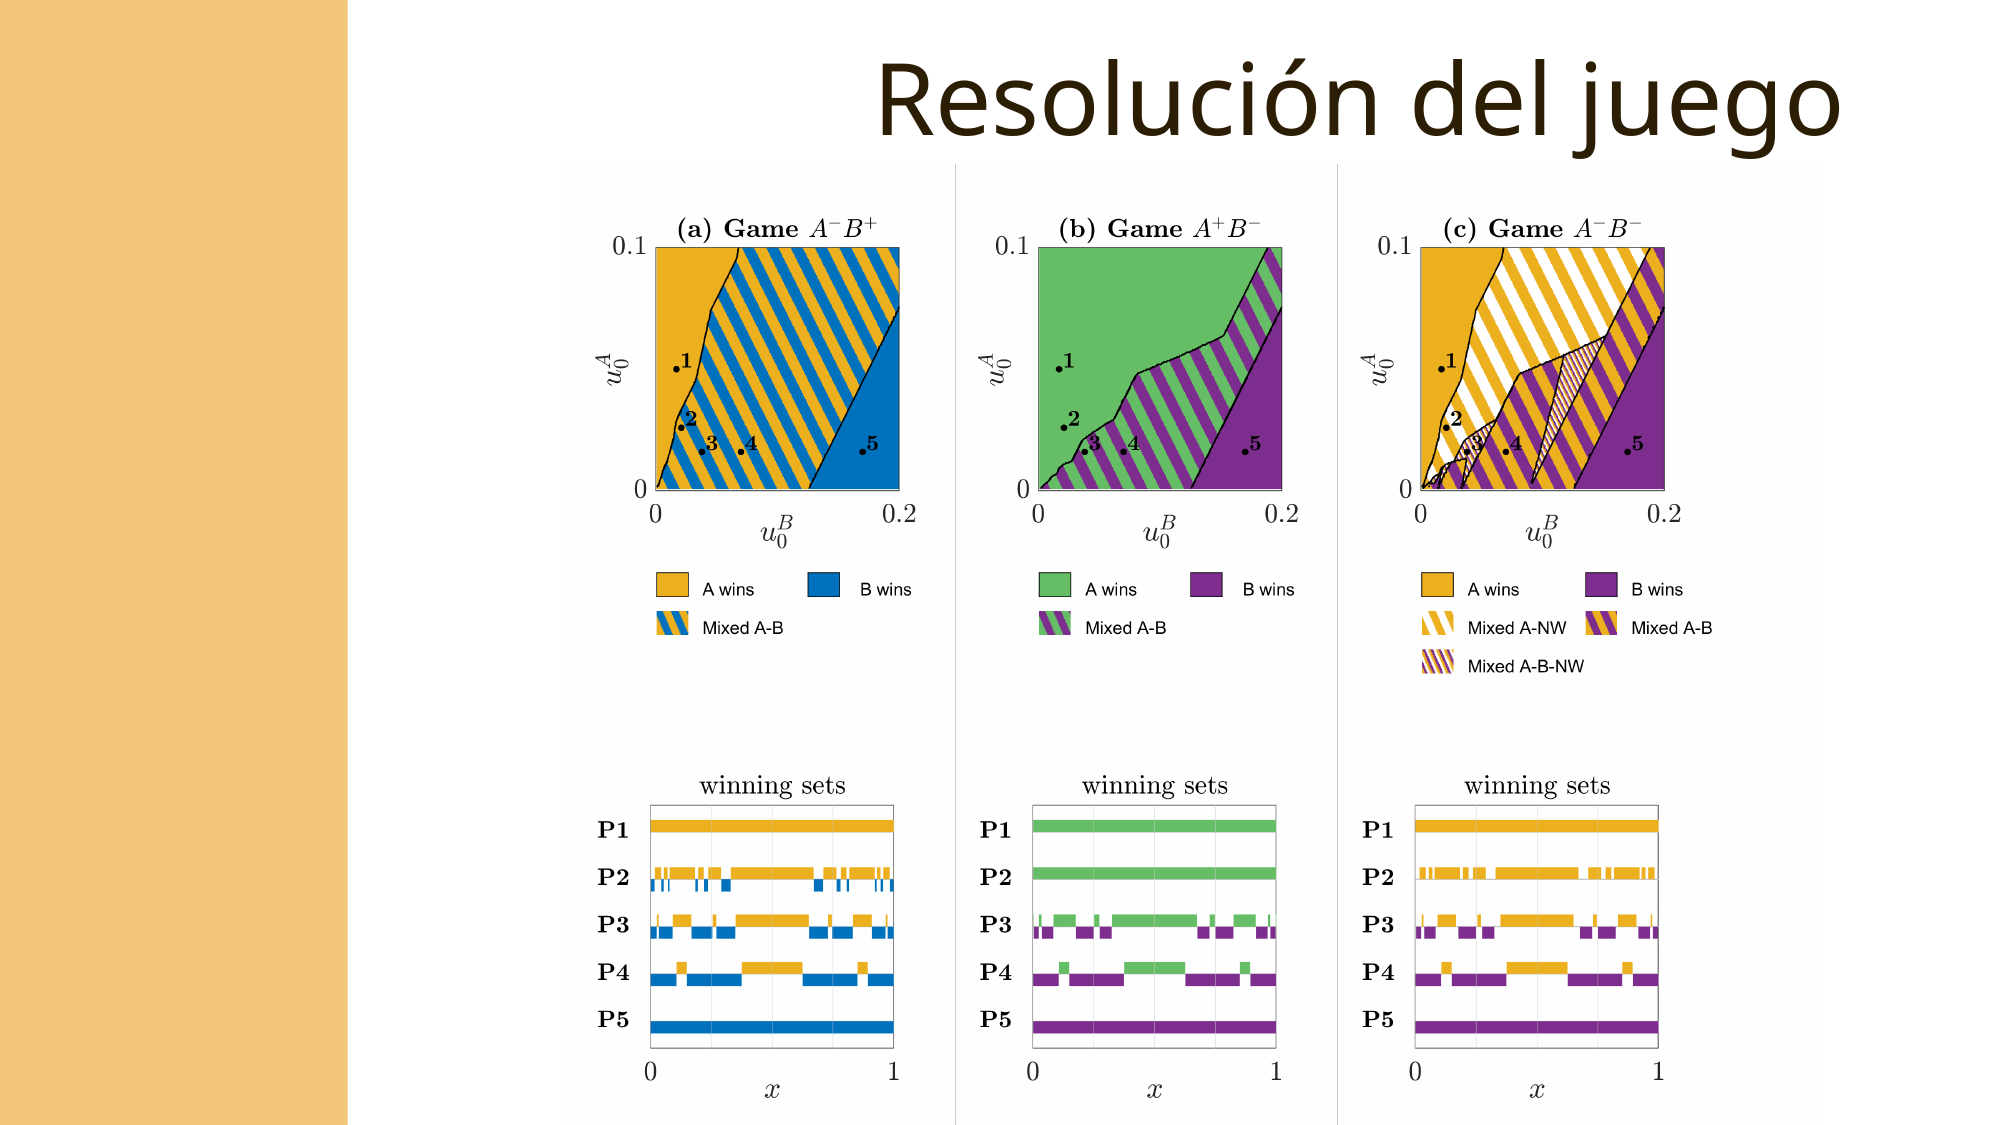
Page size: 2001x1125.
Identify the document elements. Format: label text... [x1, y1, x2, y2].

text_box [0, 0, 349, 1125]
text_box Resolución del juego [349, 28, 1861, 164]
picture [562, 164, 1823, 1125]
